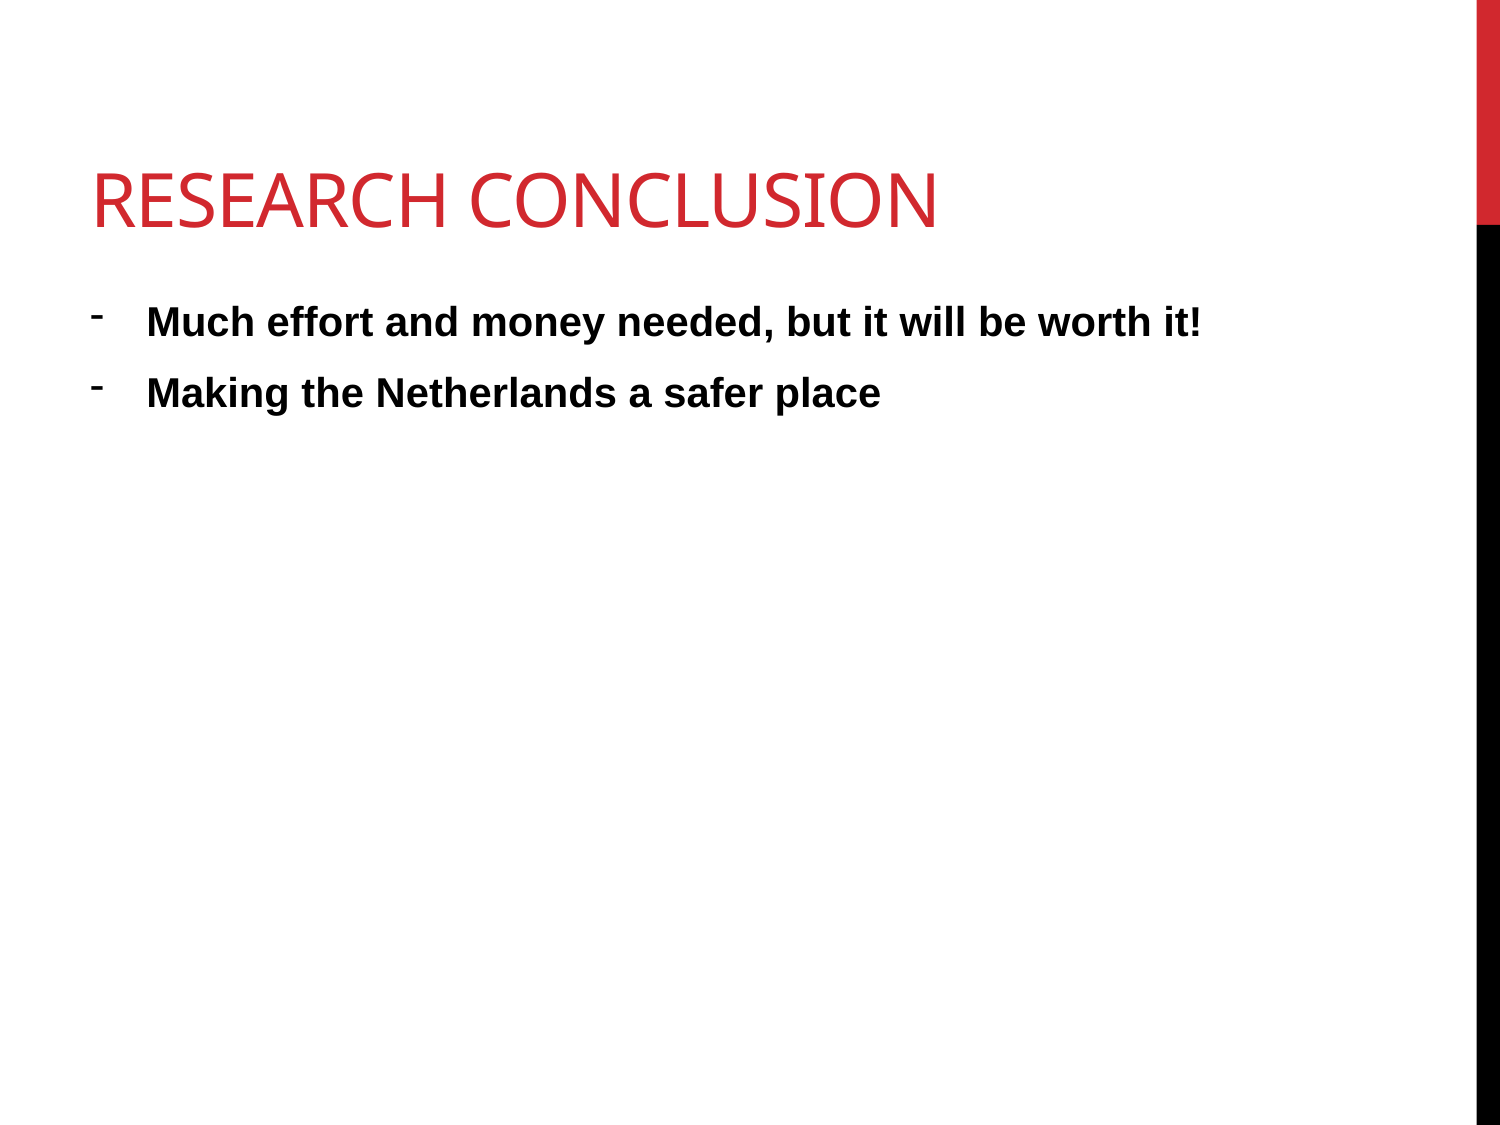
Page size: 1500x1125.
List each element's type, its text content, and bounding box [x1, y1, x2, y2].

list Much effort and money needed, but it will be worth it! Making the Netherlands a safer place [75, 287, 1325, 1005]
title Research Conclusion [75, 25, 1025, 250]
